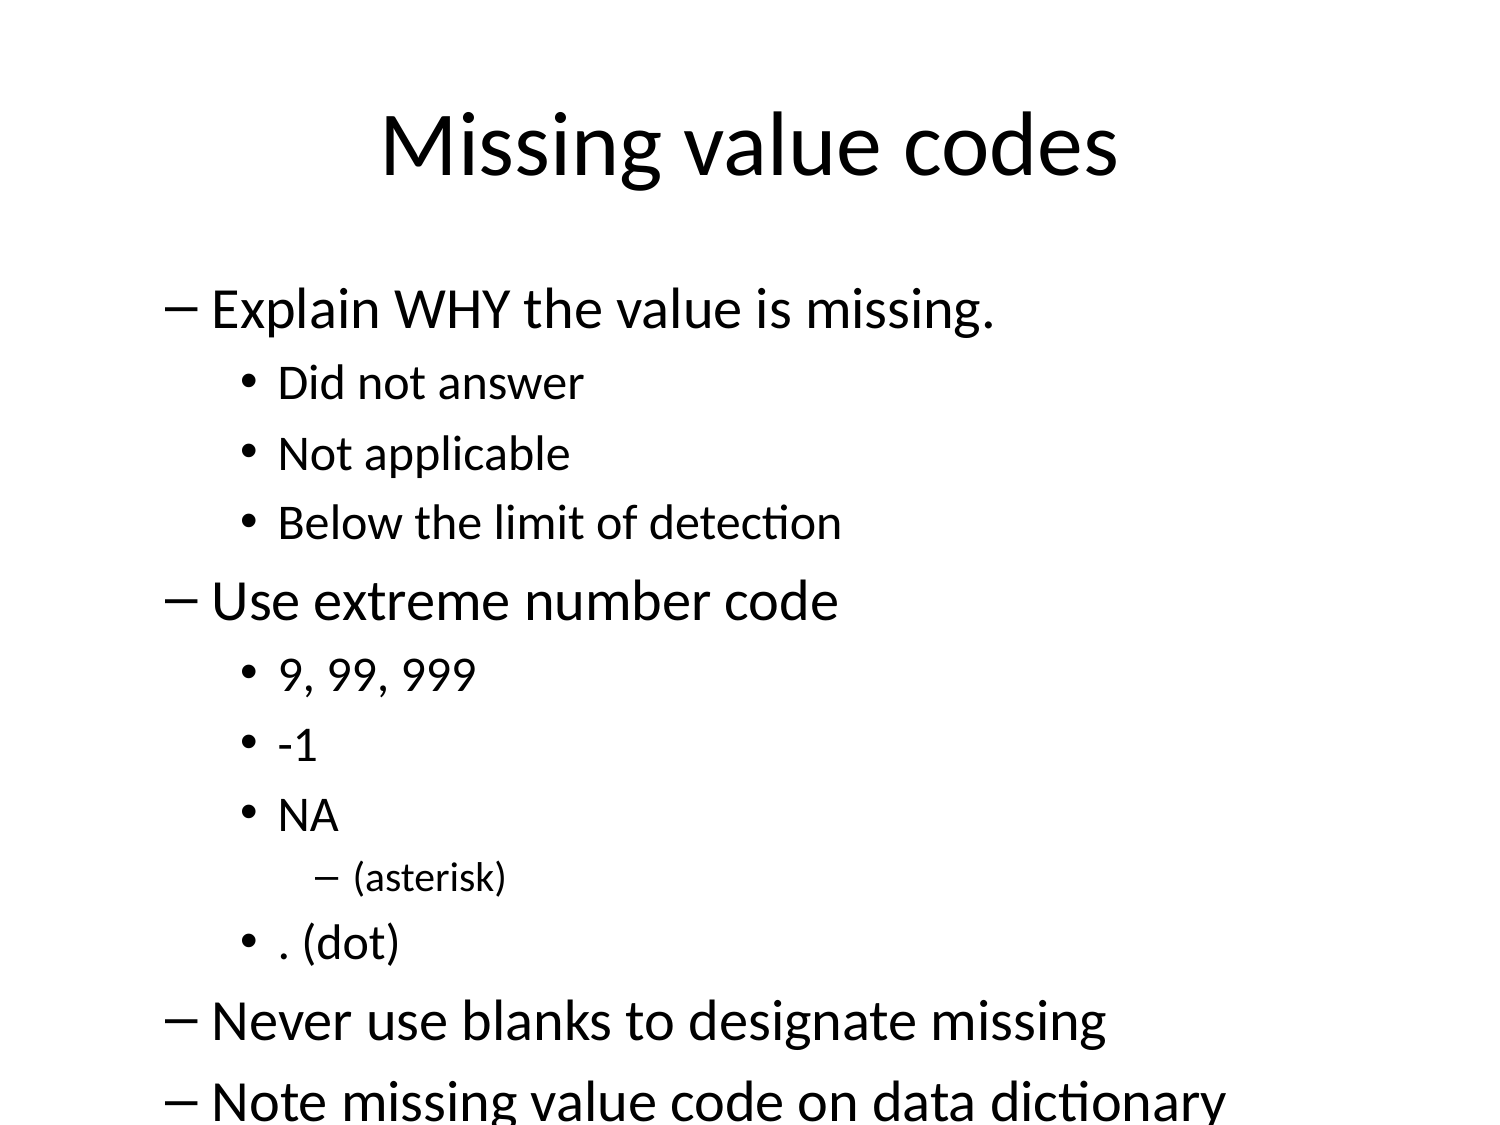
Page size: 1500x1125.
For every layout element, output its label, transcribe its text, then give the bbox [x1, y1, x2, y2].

title Missing value codes [75, 45, 1425, 233]
list Explain WHY the value is missing. Did not answer Not applicable Below the limit of detection Use extreme number code 9, 99, 999 -1 NA (asterisk) . (dot) Never use blanks to designate missing Note missing value code on data dictionary [75, 262, 1425, 1005]
